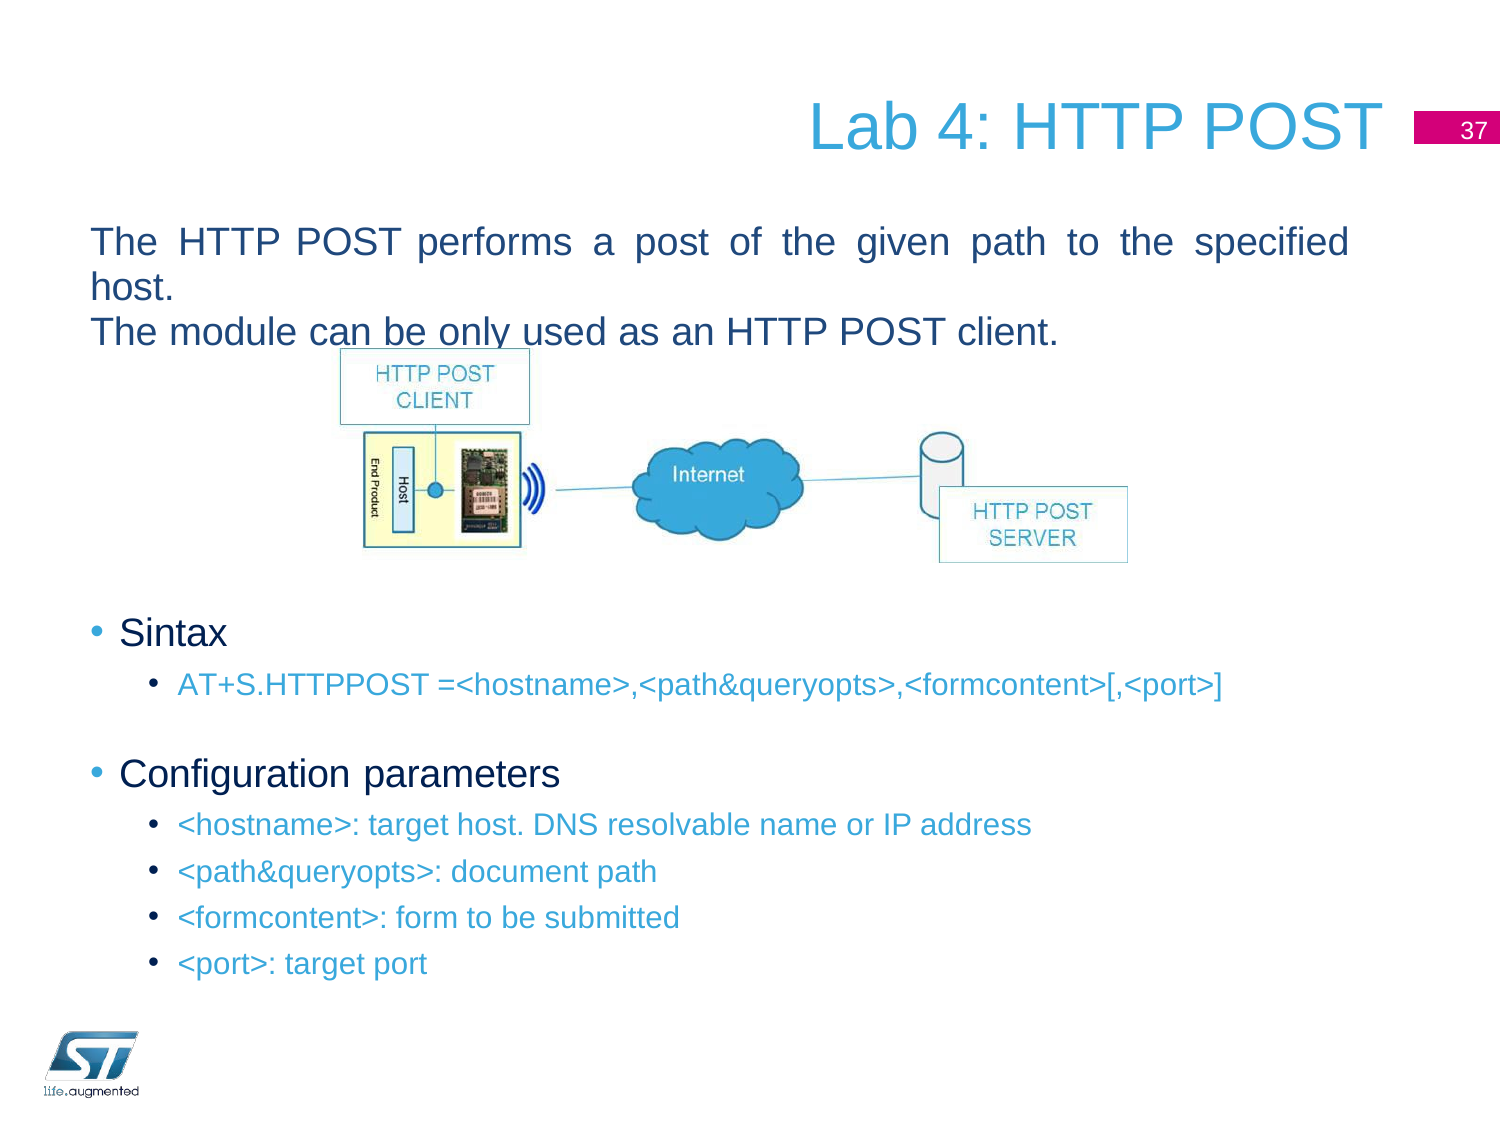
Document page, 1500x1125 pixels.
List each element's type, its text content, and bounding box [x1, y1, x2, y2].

text_box 37 [1458, 114, 1491, 145]
picture [36, 1022, 147, 1104]
text_box Sintax AT+S.HTTPPOST =<hostname>,<path&queryopts>,<formcontent>[,<port>] Configuration parameters <hostname>: target host. DNS resolvable name or IP address <path&queryopts>: document path <formcontent>: form to be submitted <port>: target port [87, 607, 1223, 981]
text_box [301, 348, 1128, 563]
text_box The HTTP POST performs a post of the given path to the specified host. The module can be only used as an HTTP POST client. [87, 218, 1411, 354]
title Lab 4: HTTP POST [112, 82, 1387, 218]
text_box [1413, 111, 1500, 144]
